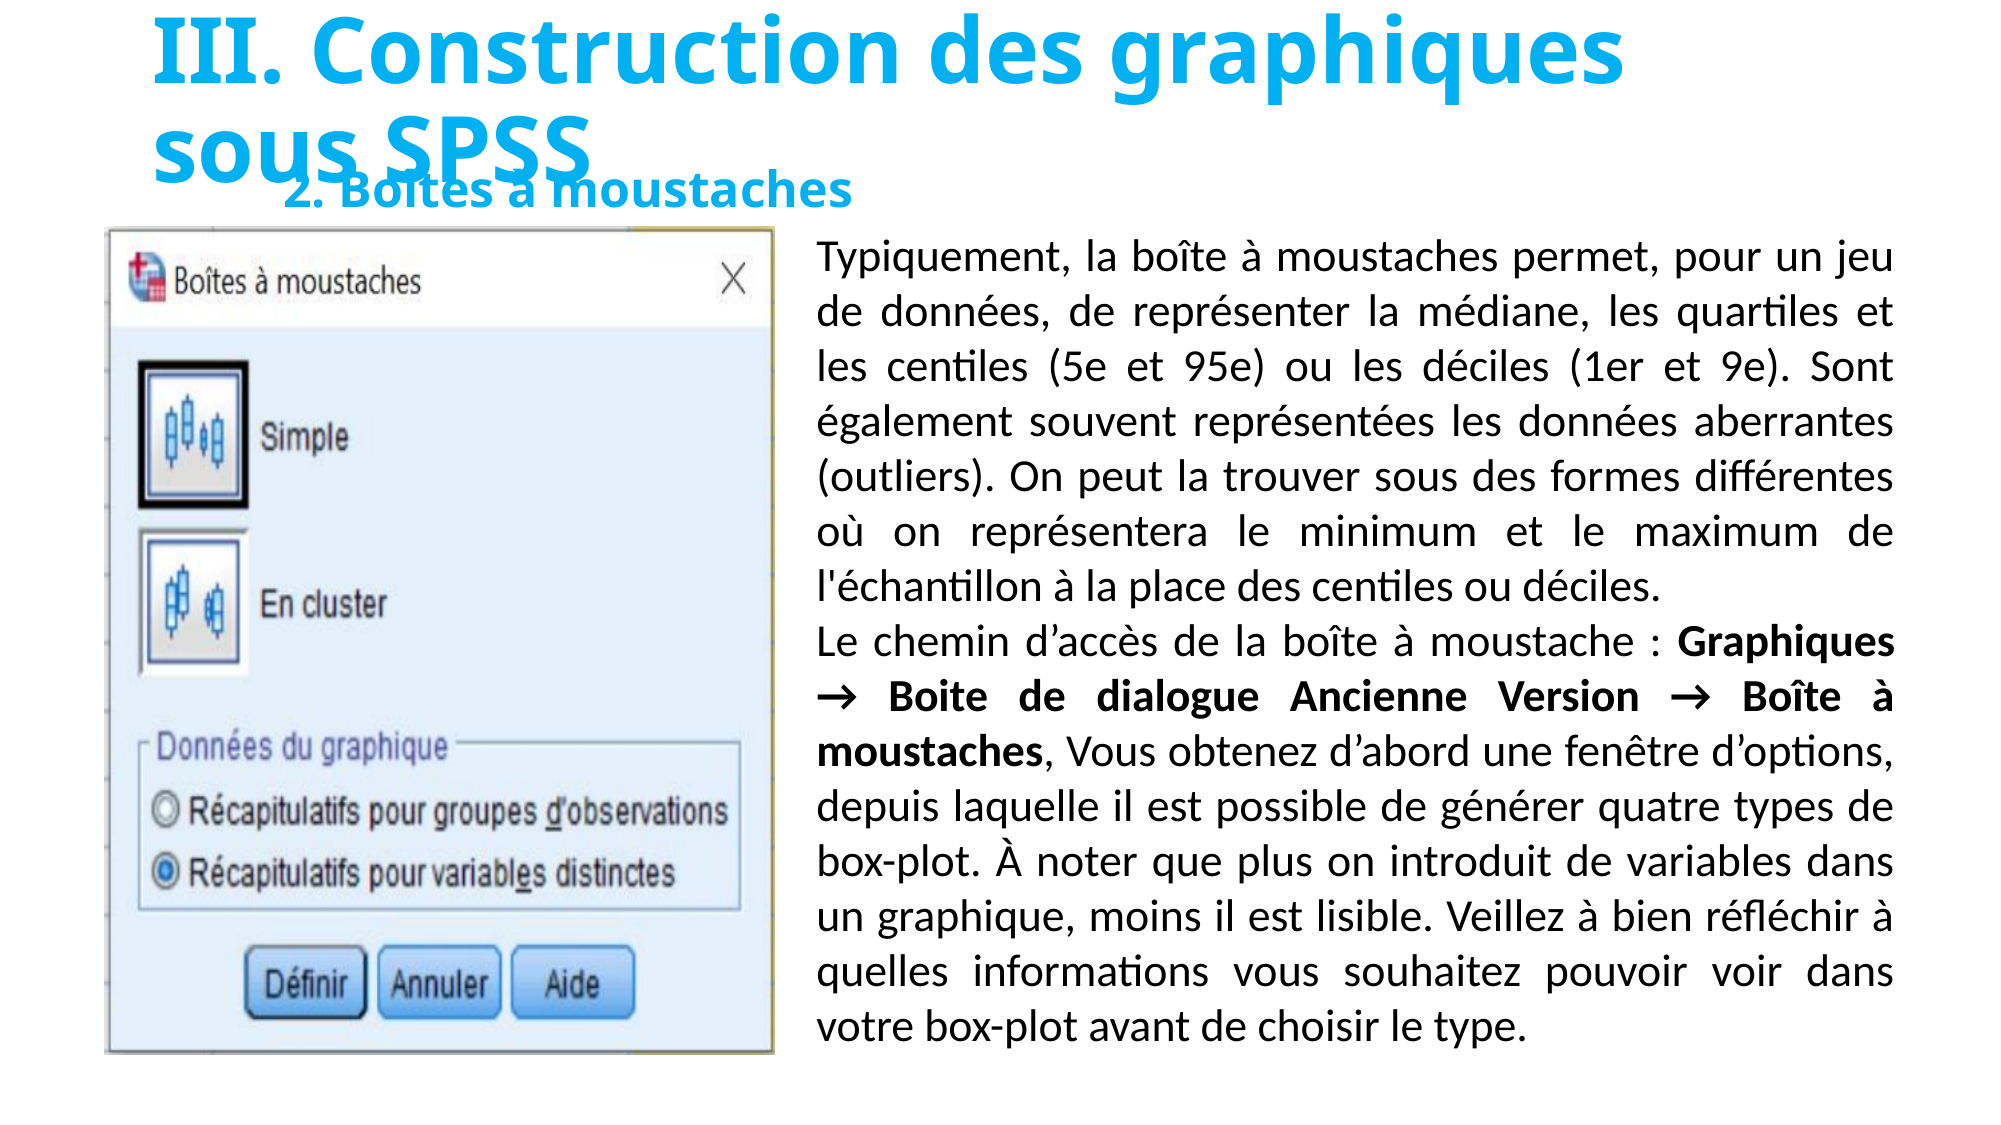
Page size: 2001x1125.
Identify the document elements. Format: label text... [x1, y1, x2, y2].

text_box 2. Boîtes à moustaches [268, 150, 1269, 226]
title III. Construction des graphiques sous SPSS [137, 39, 1863, 167]
text_box Typiquement, la boîte à moustaches permet, pour un jeu de données, de représenter la médiane, les quartiles et les centiles (5e et 95e) ou les déciles (1er et 9e). Sont également souvent représentées les données aberrantes (outliers). On peut la trouver sous des formes différentes où on représentera le minimum et le maximum de l'échantillon à la place des centiles ou déciles. Le chemin d’accès de la boîte à moustache : Graphiques → Boite de dialogue Ancienne Version → Boîte à moustaches, Vous obtenez d’abord une fenêtre d’options, depuis laquelle il est possible de générer quatre types de box-plot. À noter que plus on introduit de variables dans un graphique, moins il est lisible. Veillez à bien réfléchir à quelles informations vous souhaitez pouvoir voir dans votre box-plot avant de choisir le type. [801, 218, 1910, 1058]
picture [104, 226, 775, 1055]
